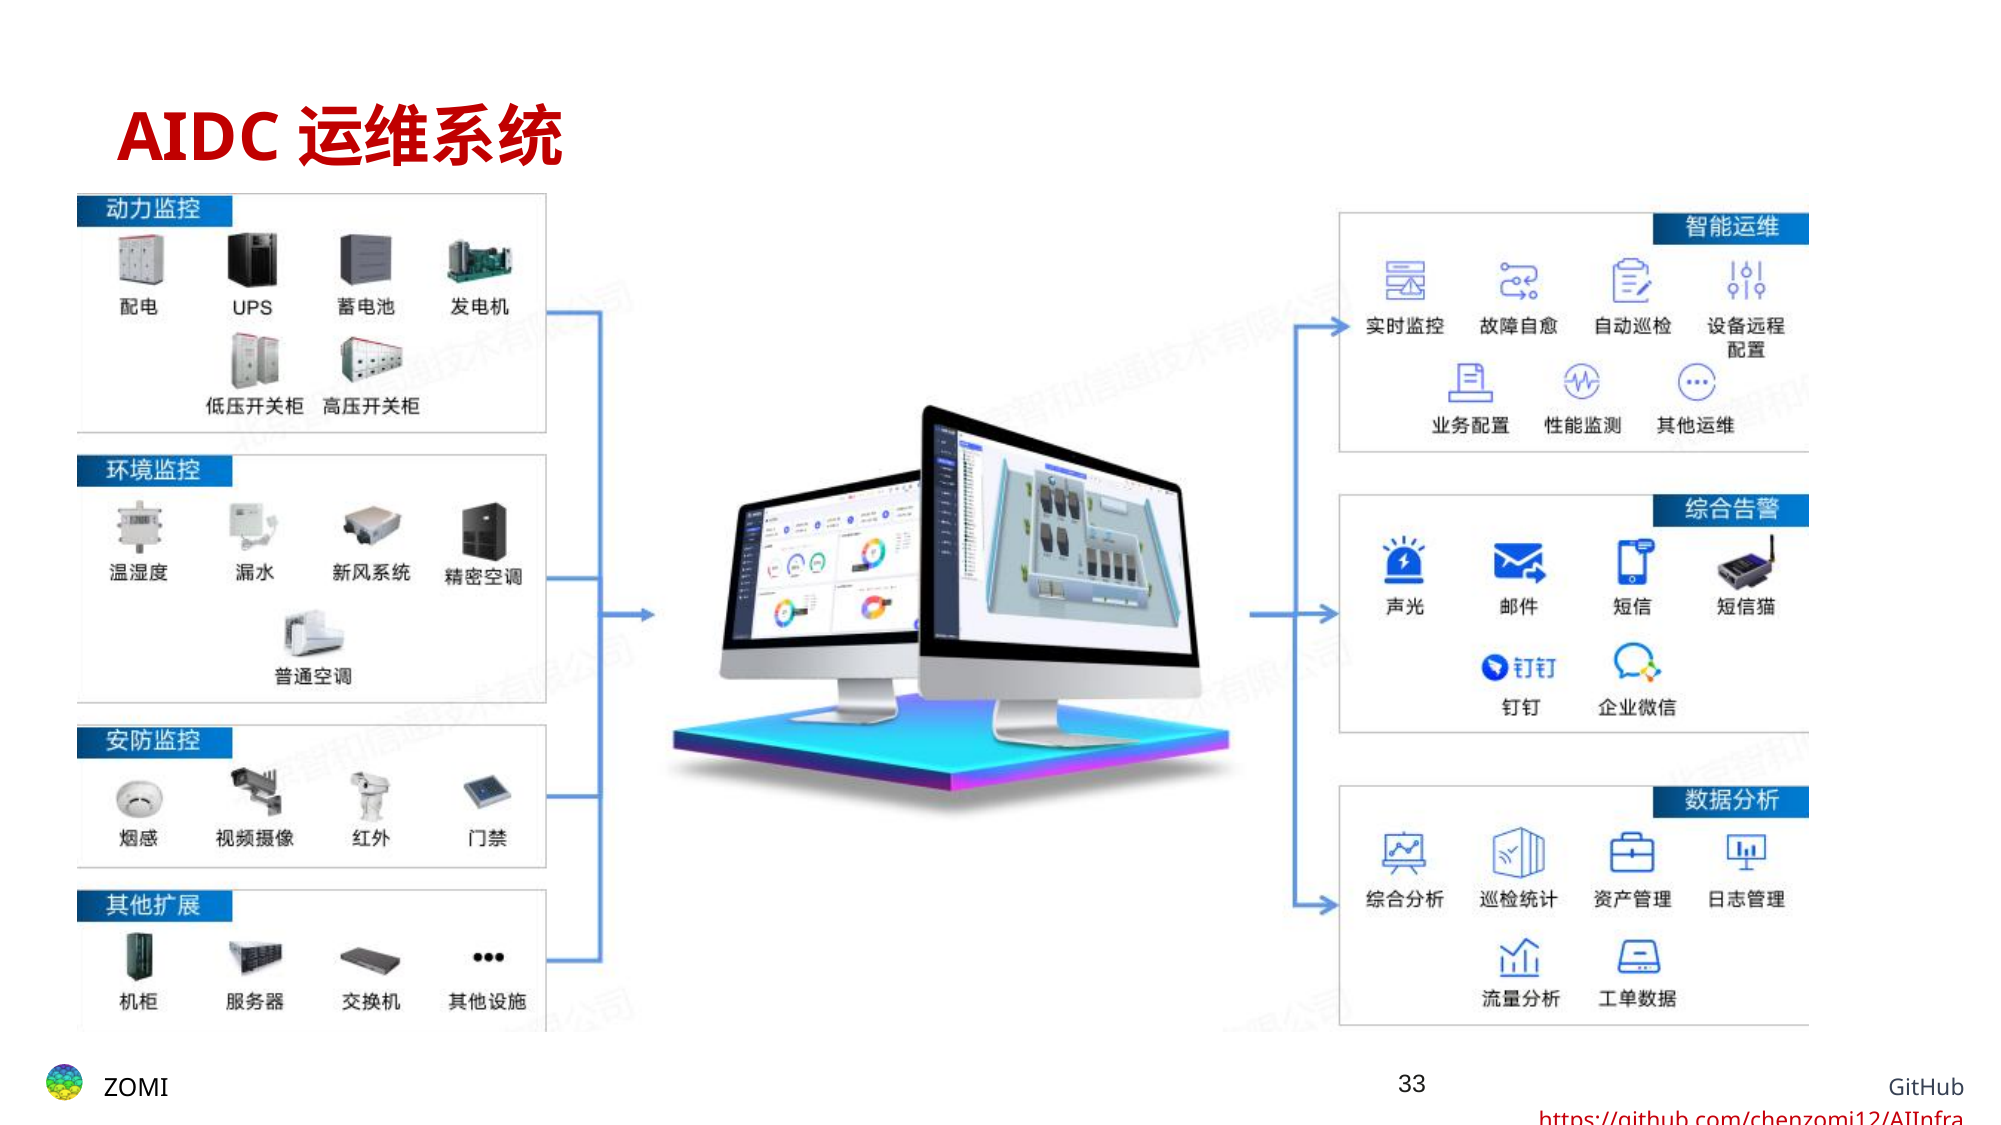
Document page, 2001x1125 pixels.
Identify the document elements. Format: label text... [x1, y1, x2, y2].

picture [47, 1065, 82, 1100]
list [76, 192, 1810, 1032]
title AIDC运维系统 [102, 85, 1901, 183]
